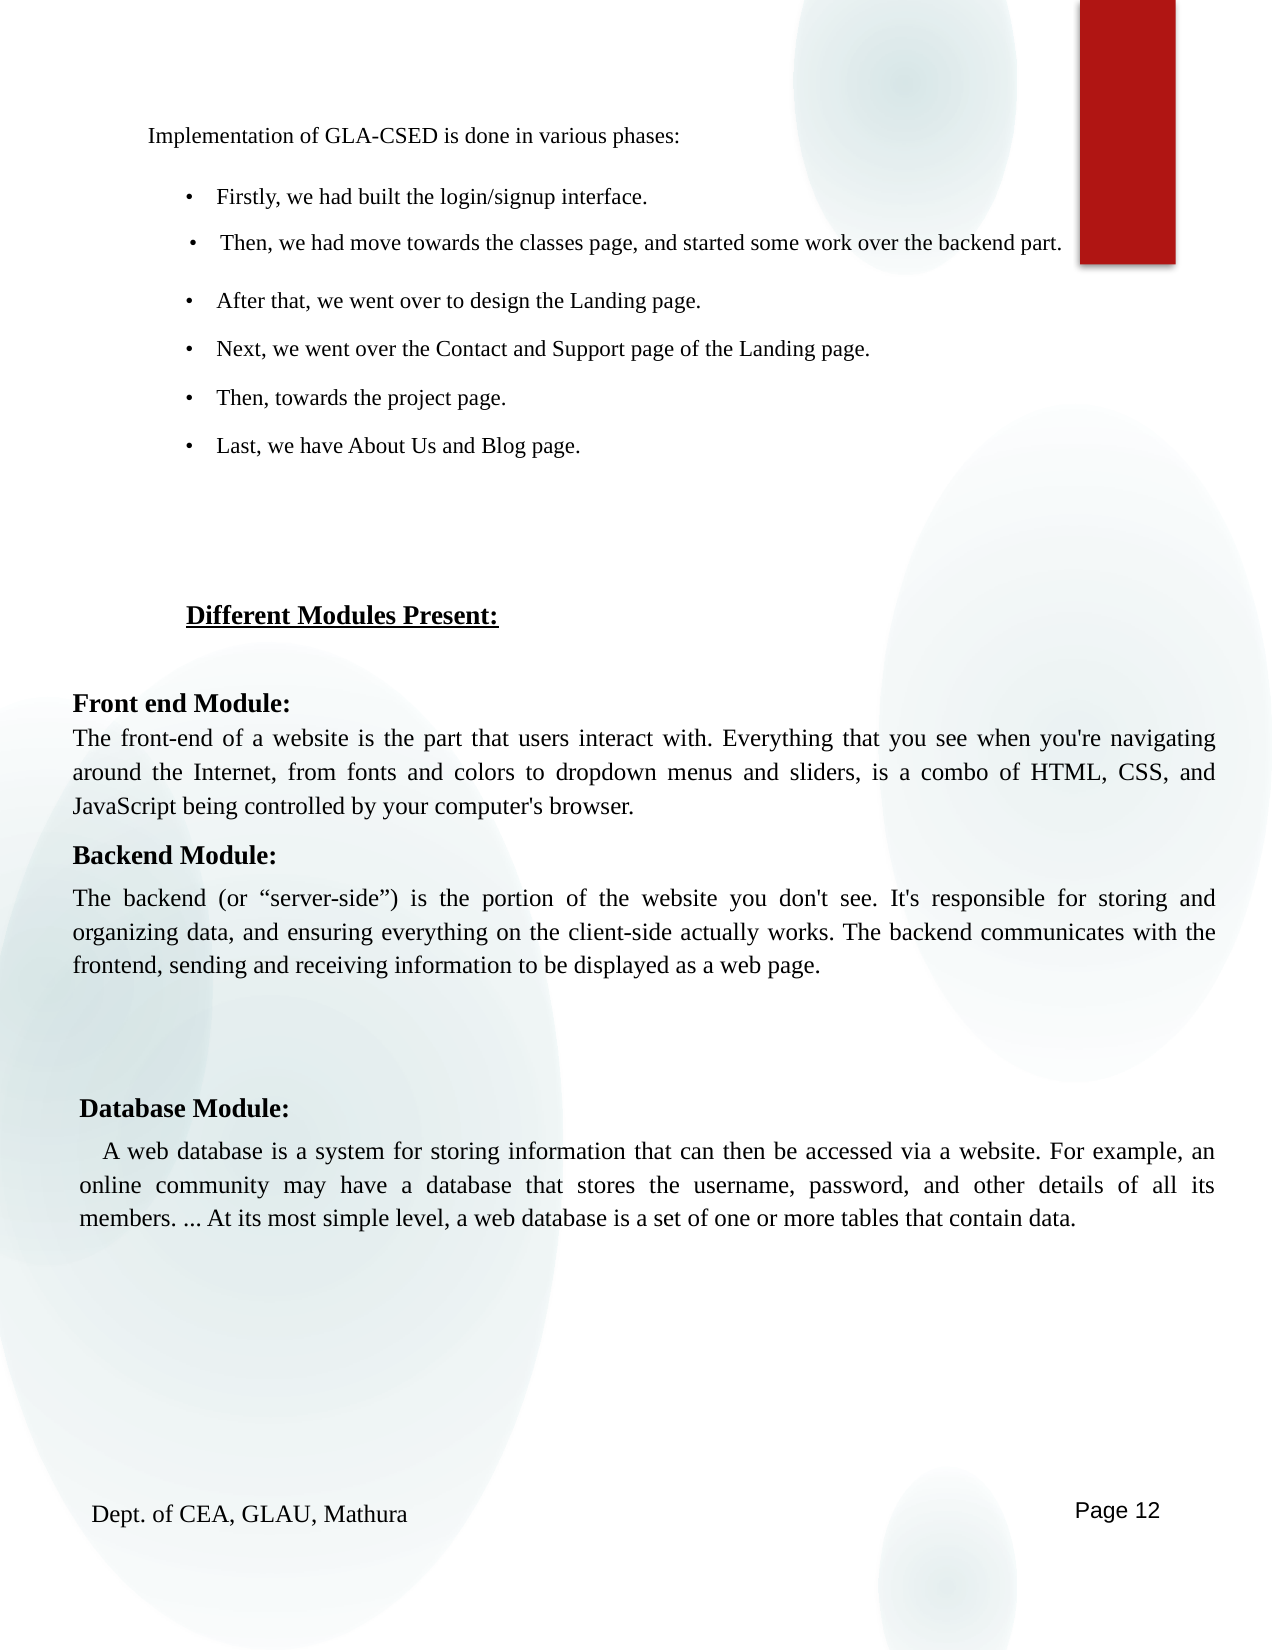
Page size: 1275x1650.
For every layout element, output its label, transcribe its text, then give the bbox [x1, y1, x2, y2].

text_box Database Module: A web database is a system for storing information that can then be accessed via a website. For example, an online community may have a database that stores the username, password, and other details of all its members. ... At its most simple level, a web database is a set of one or more tables that contain data. [79, 1089, 1217, 1252]
text_box Dept. of CEA, GLAU, Mathura [91, 1497, 415, 1527]
text_box Different Modules Present: [186, 597, 528, 624]
text_box Page 12 [1074, 1495, 1169, 1525]
text_box Front end Module: The front-end of a website is the part that users interact with. Everything that you see when you're navigating around the Internet, from fonts and colors to dropdown menus and sliders, is a combo of HTML, CSS, and JavaScript being controlled by your computer's browser. Backend Module: The backend (or “server-side”) is the portion of the website you don't see. It's responsible for storing and organizing data, and ensuring everything on the client-side actually works. The backend communicates with the frontend, sending and receiving information to be displayed as a web page. [72, 683, 1218, 1021]
text_box Implementation of GLA-CSED is done in various phases: [147, 120, 735, 150]
text_box • Firstly, we had built the login/signup interface. • Then, we had move towards the classes page, and started some work over the backend part. • After that, we went over to design the Landing page. • Next, we went over the Contact and Support page of the Landing page. • Then, towards the project page. • Last, we have About Us and Blog page. [185, 182, 1091, 484]
